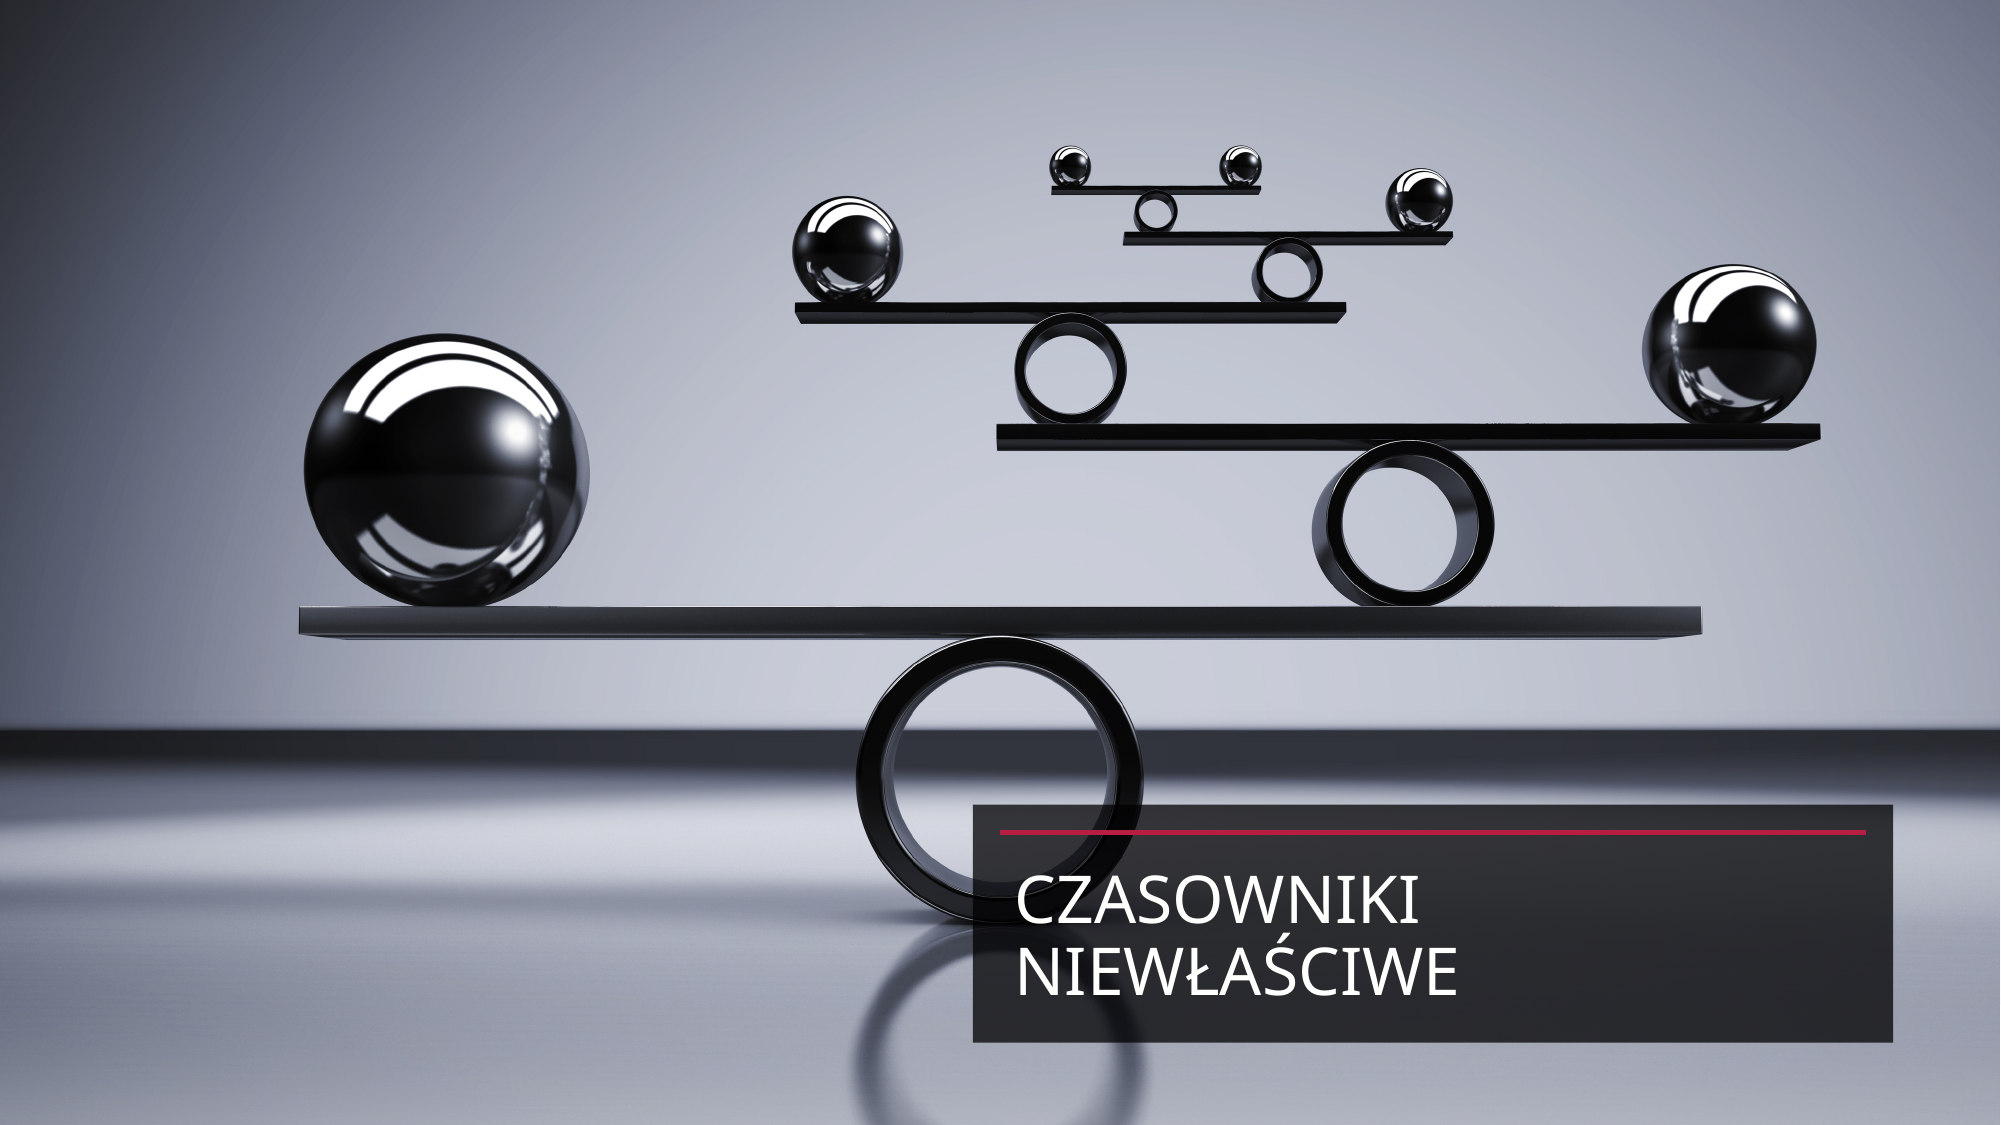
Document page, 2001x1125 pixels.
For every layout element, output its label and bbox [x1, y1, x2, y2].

list [0, 0, 2000, 1125]
